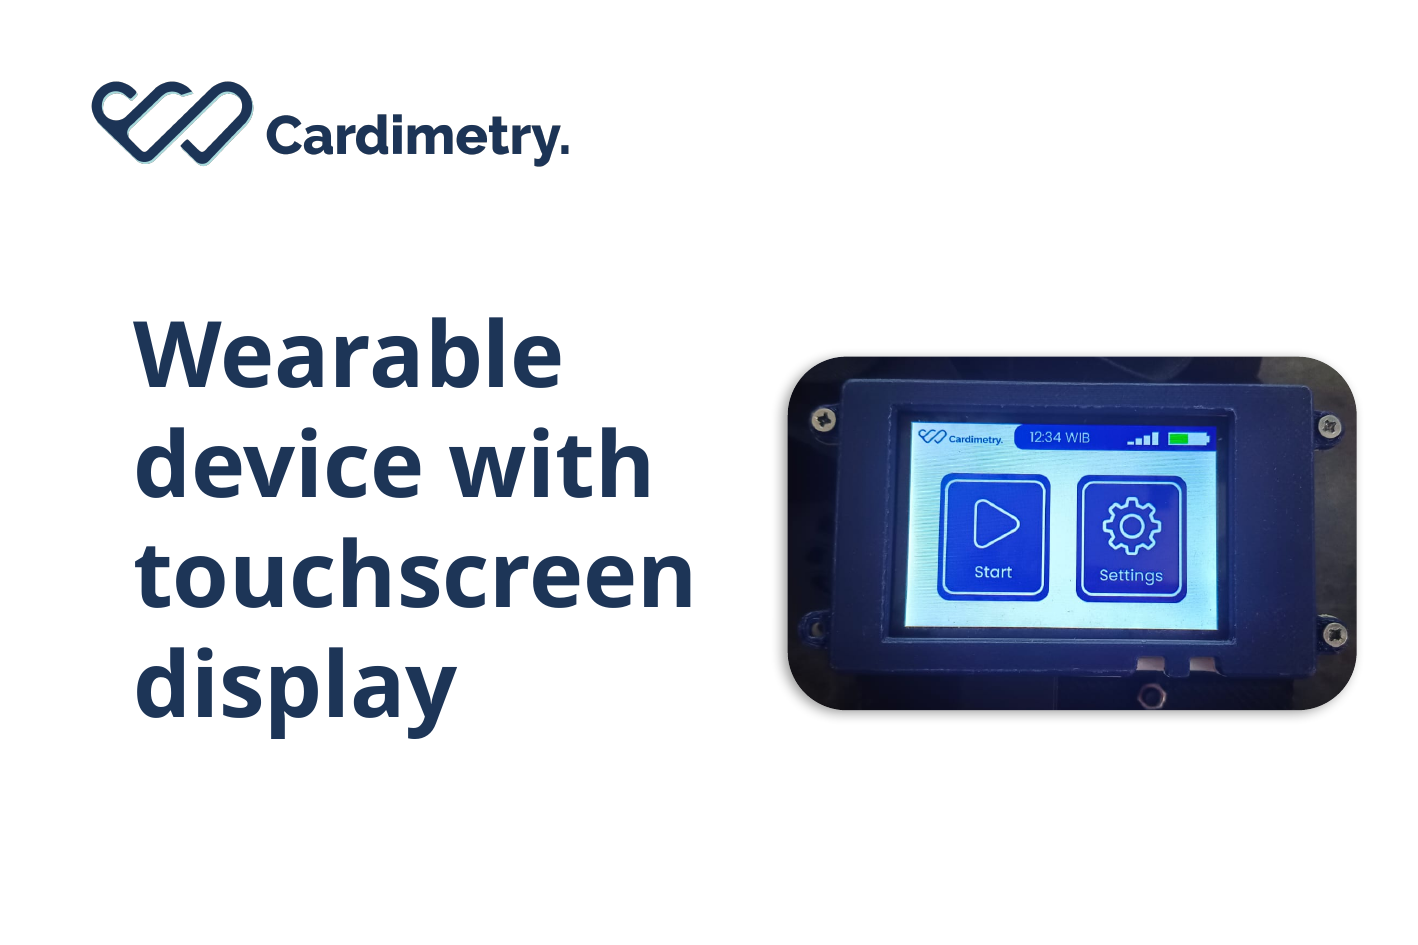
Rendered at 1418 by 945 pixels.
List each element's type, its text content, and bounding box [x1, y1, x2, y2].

text_box Wearable device with touchscreen display [118, 288, 796, 743]
picture [75, 0, 588, 381]
picture [787, 356, 1357, 711]
